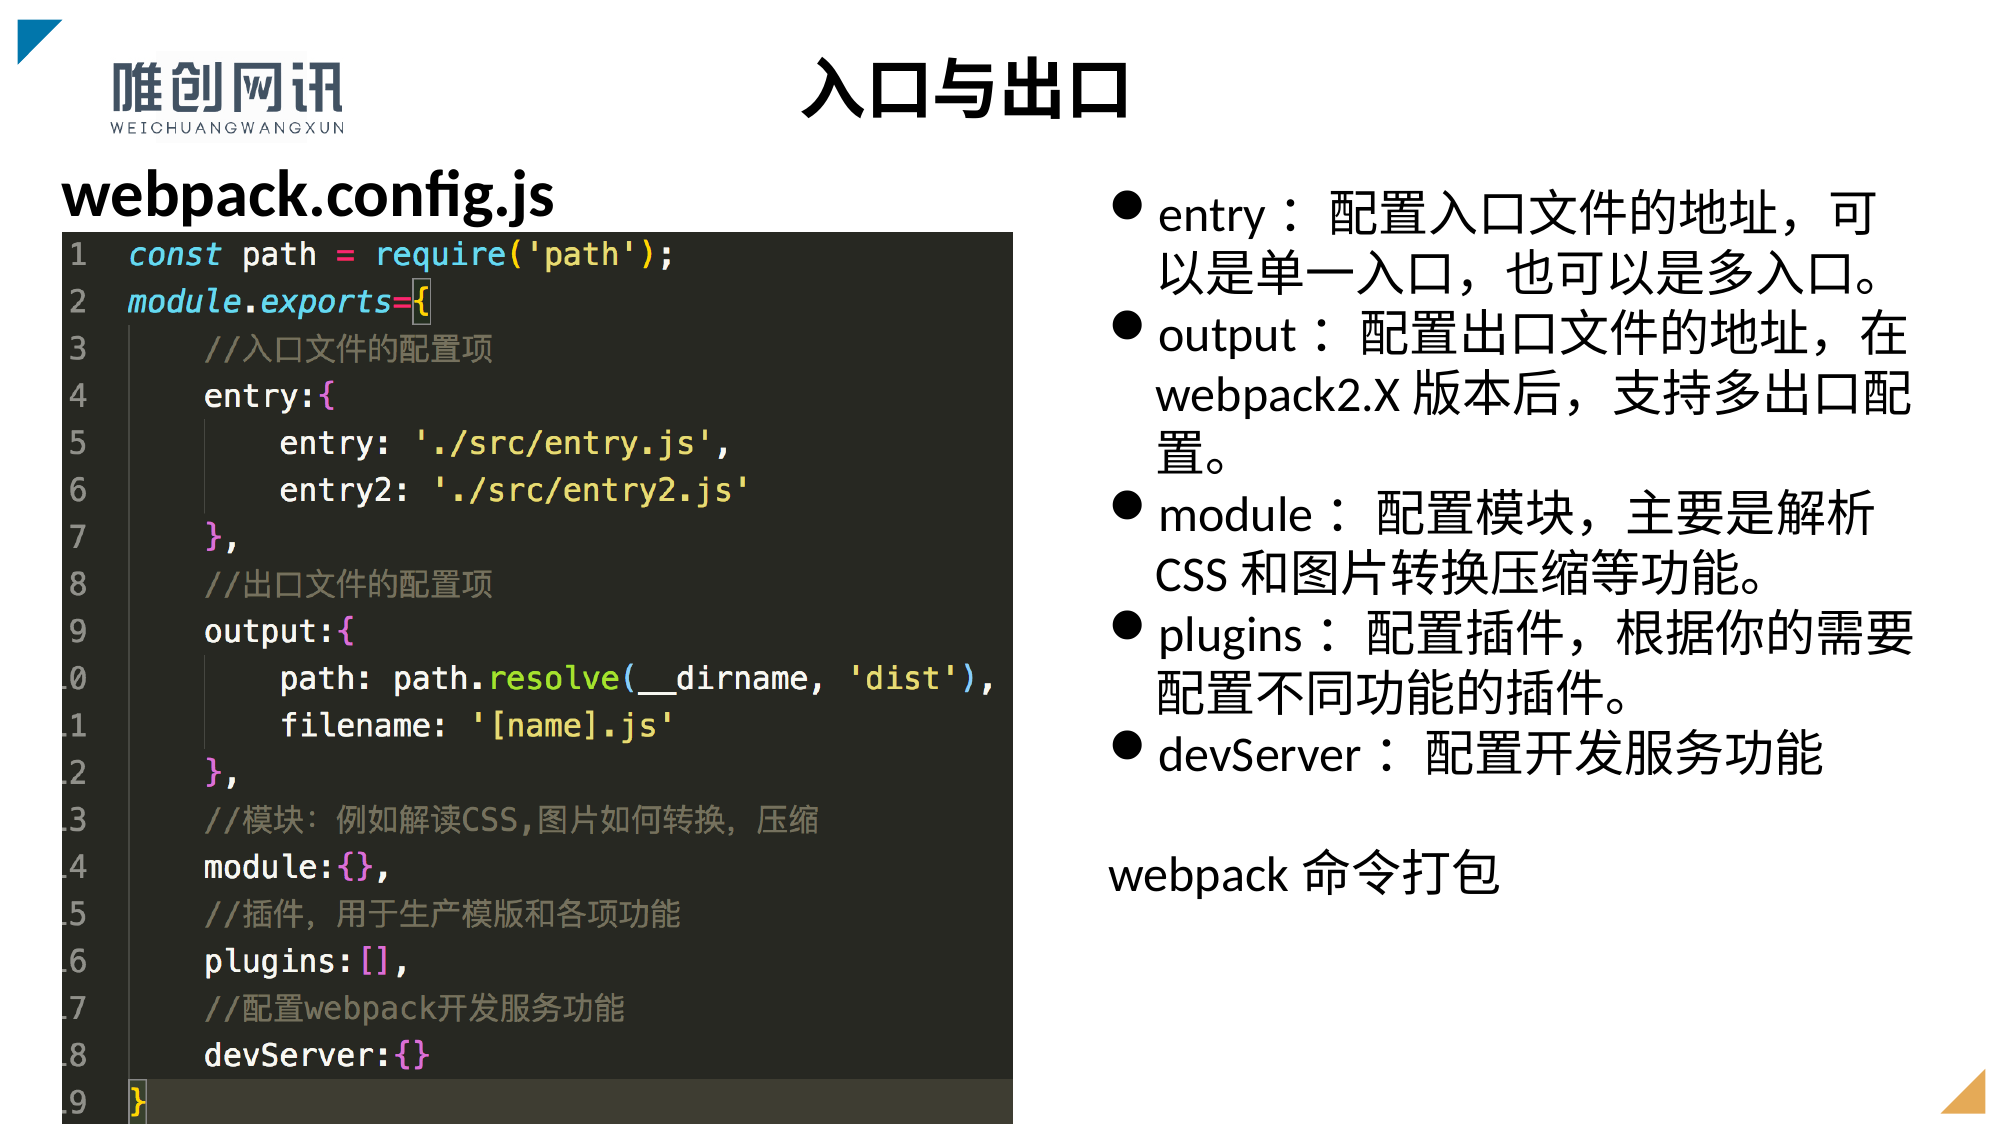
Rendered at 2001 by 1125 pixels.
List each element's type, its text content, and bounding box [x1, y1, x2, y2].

text_box [17, 19, 63, 65]
text_box entry：配置入口文件的地址，可以是单一入口，也可以是多入口。 output：配置出口文件的地址，在webpack2.X版本后，支持多出口配置。 module：配置模块，主要是解析CSS和图片转换压缩等功能。 plugins：配置插件，根据你的需要配置不同功能的插件。 devServer：配置开发服务功能 webpack命令打包 [1093, 173, 1941, 954]
text_box [1940, 1068, 1986, 1114]
picture [62, 232, 1013, 1124]
picture [89, 51, 395, 143]
text_box webpack.config.js [46, 142, 1958, 317]
text_box 入口与出口 [644, 39, 1288, 134]
